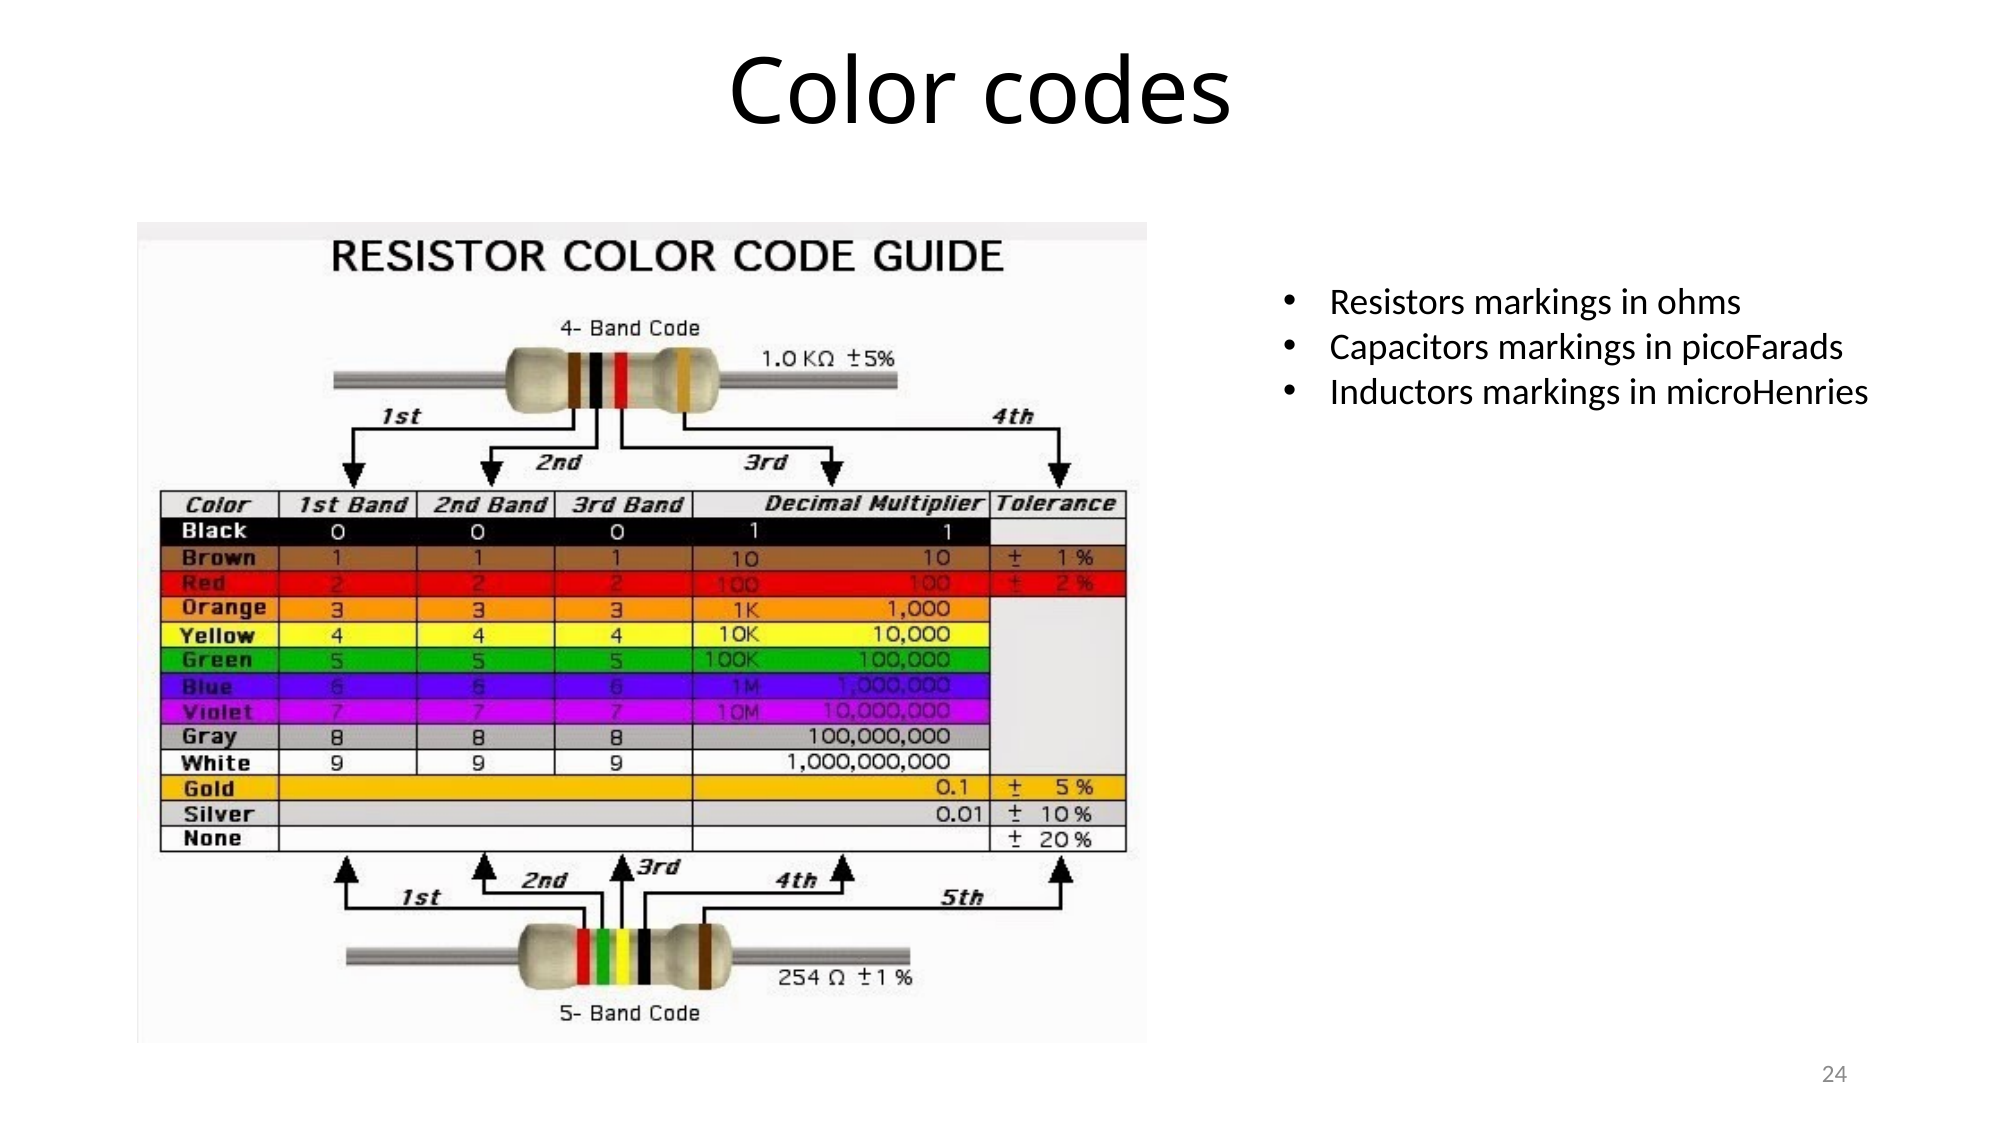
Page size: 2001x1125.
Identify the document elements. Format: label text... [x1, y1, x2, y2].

title Color codes [117, 22, 1843, 165]
picture [137, 222, 1147, 1043]
slide_number 24 [1412, 1042, 1863, 1103]
text_box Resistors markings in ohms Capacitors markings in picoFarads Inductors markings in microHenries [1268, 270, 1906, 420]
